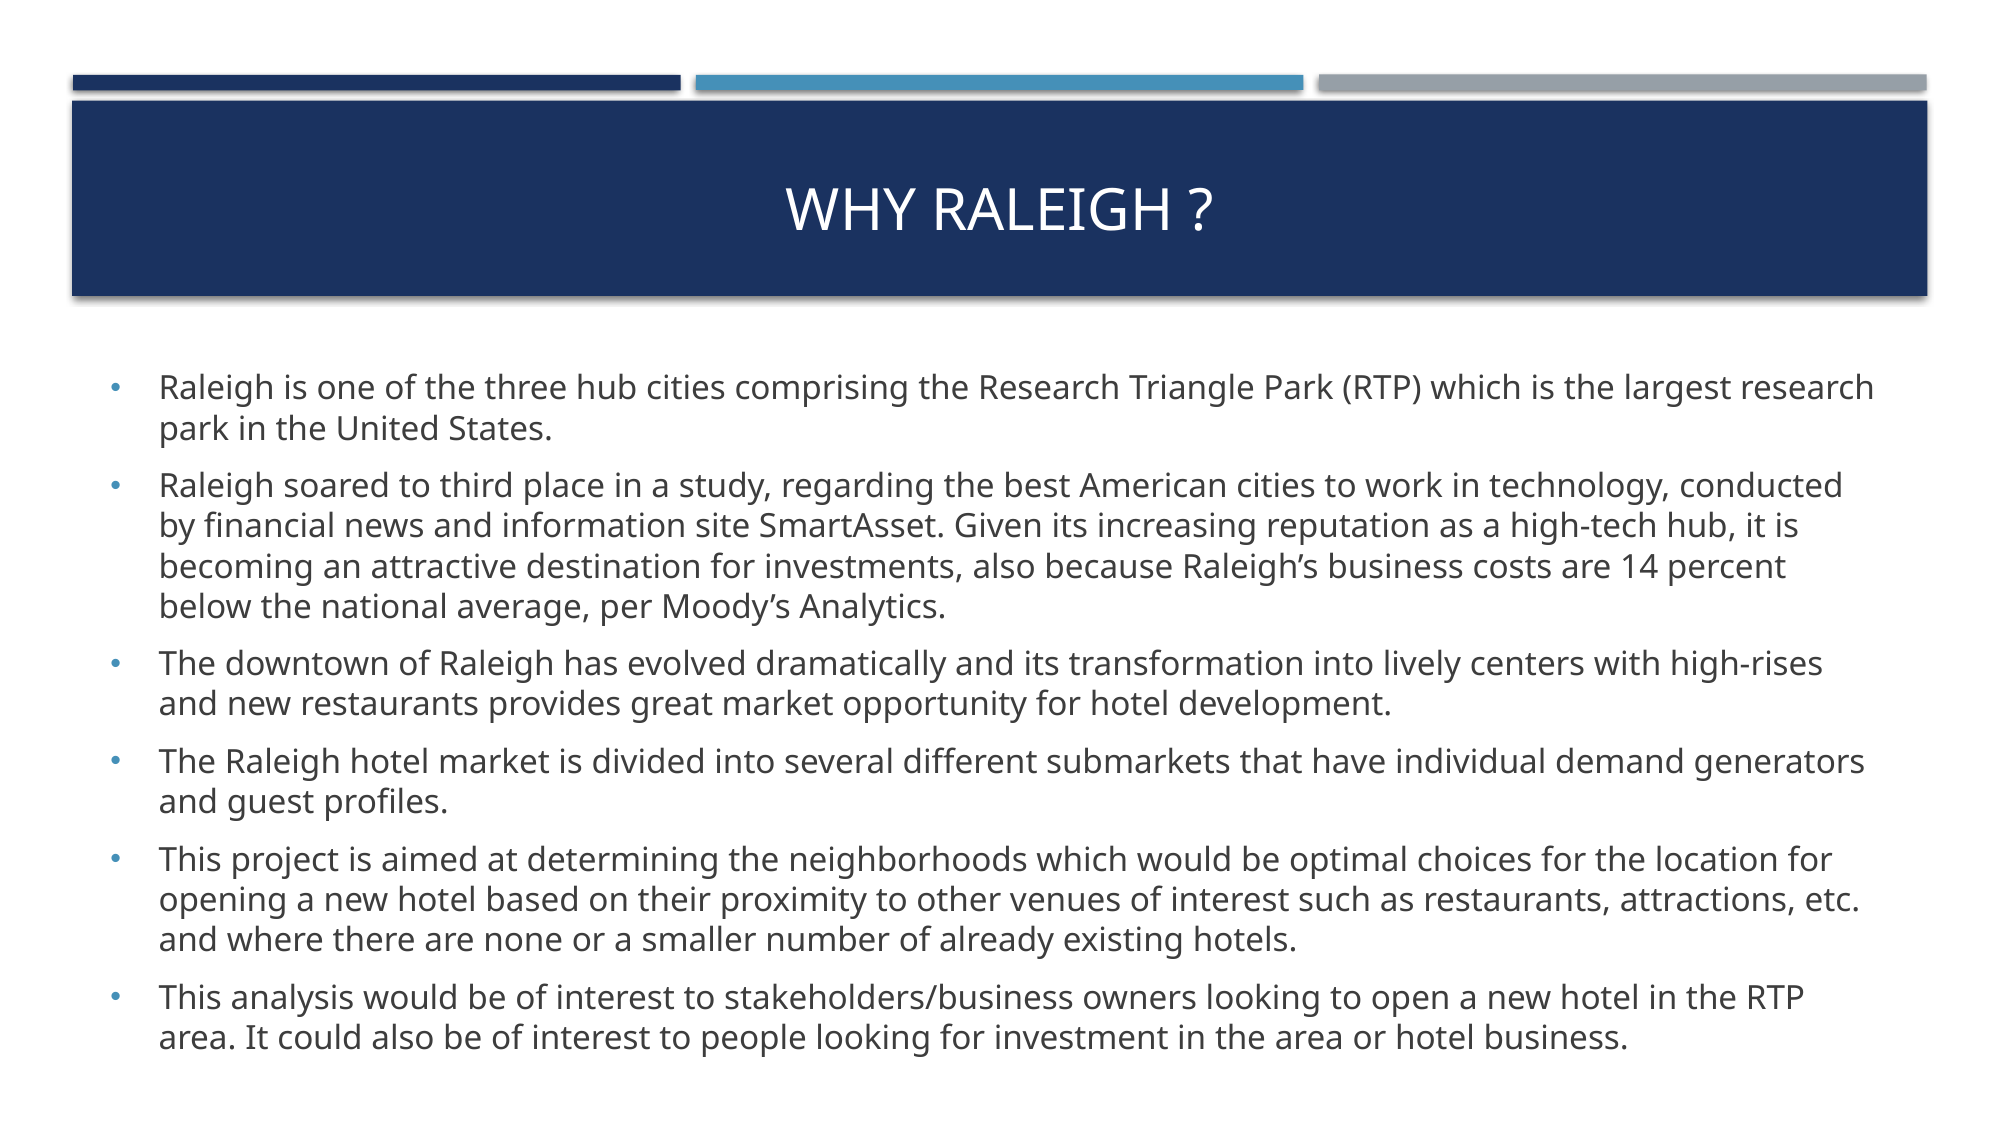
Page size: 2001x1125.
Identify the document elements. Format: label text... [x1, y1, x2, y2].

list Raleigh is one of the three hub cities comprising the Research Triangle Park (RTP) which is the largest research park in the United States. Raleigh soared to third place in a study, regarding the best American cities to work in technology, conducted by financial news and information site SmartAsset. Given its increasing reputation as a high-tech hub, it is becoming an attractive destination for investments, also because Raleigh’s business costs are 14 percent below the national average, per Moody’s Analytics. The downtown of Raleigh has evolved dramatically and its transformation into lively centers with high-rises and new restaurants provides great market opportunity for hotel development. The Raleigh hotel market is divided into several different submarkets that have individual demand generators and guest profiles. This project is aimed at determining the neighborhoods which would be optimal choices for the location for opening a new hotel based on their proximity to other venues of interest such as restaurants, attractions, etc. and where there are none or a smaller number of already existing hotels. This analysis would be of interest to stakeholders/business owners looking to open a new hotel in the RTP area. It could also be of interest to people looking for investment in the area or hotel business. [95, 357, 1905, 1066]
title Why Raleigh ? [95, 115, 1905, 250]
